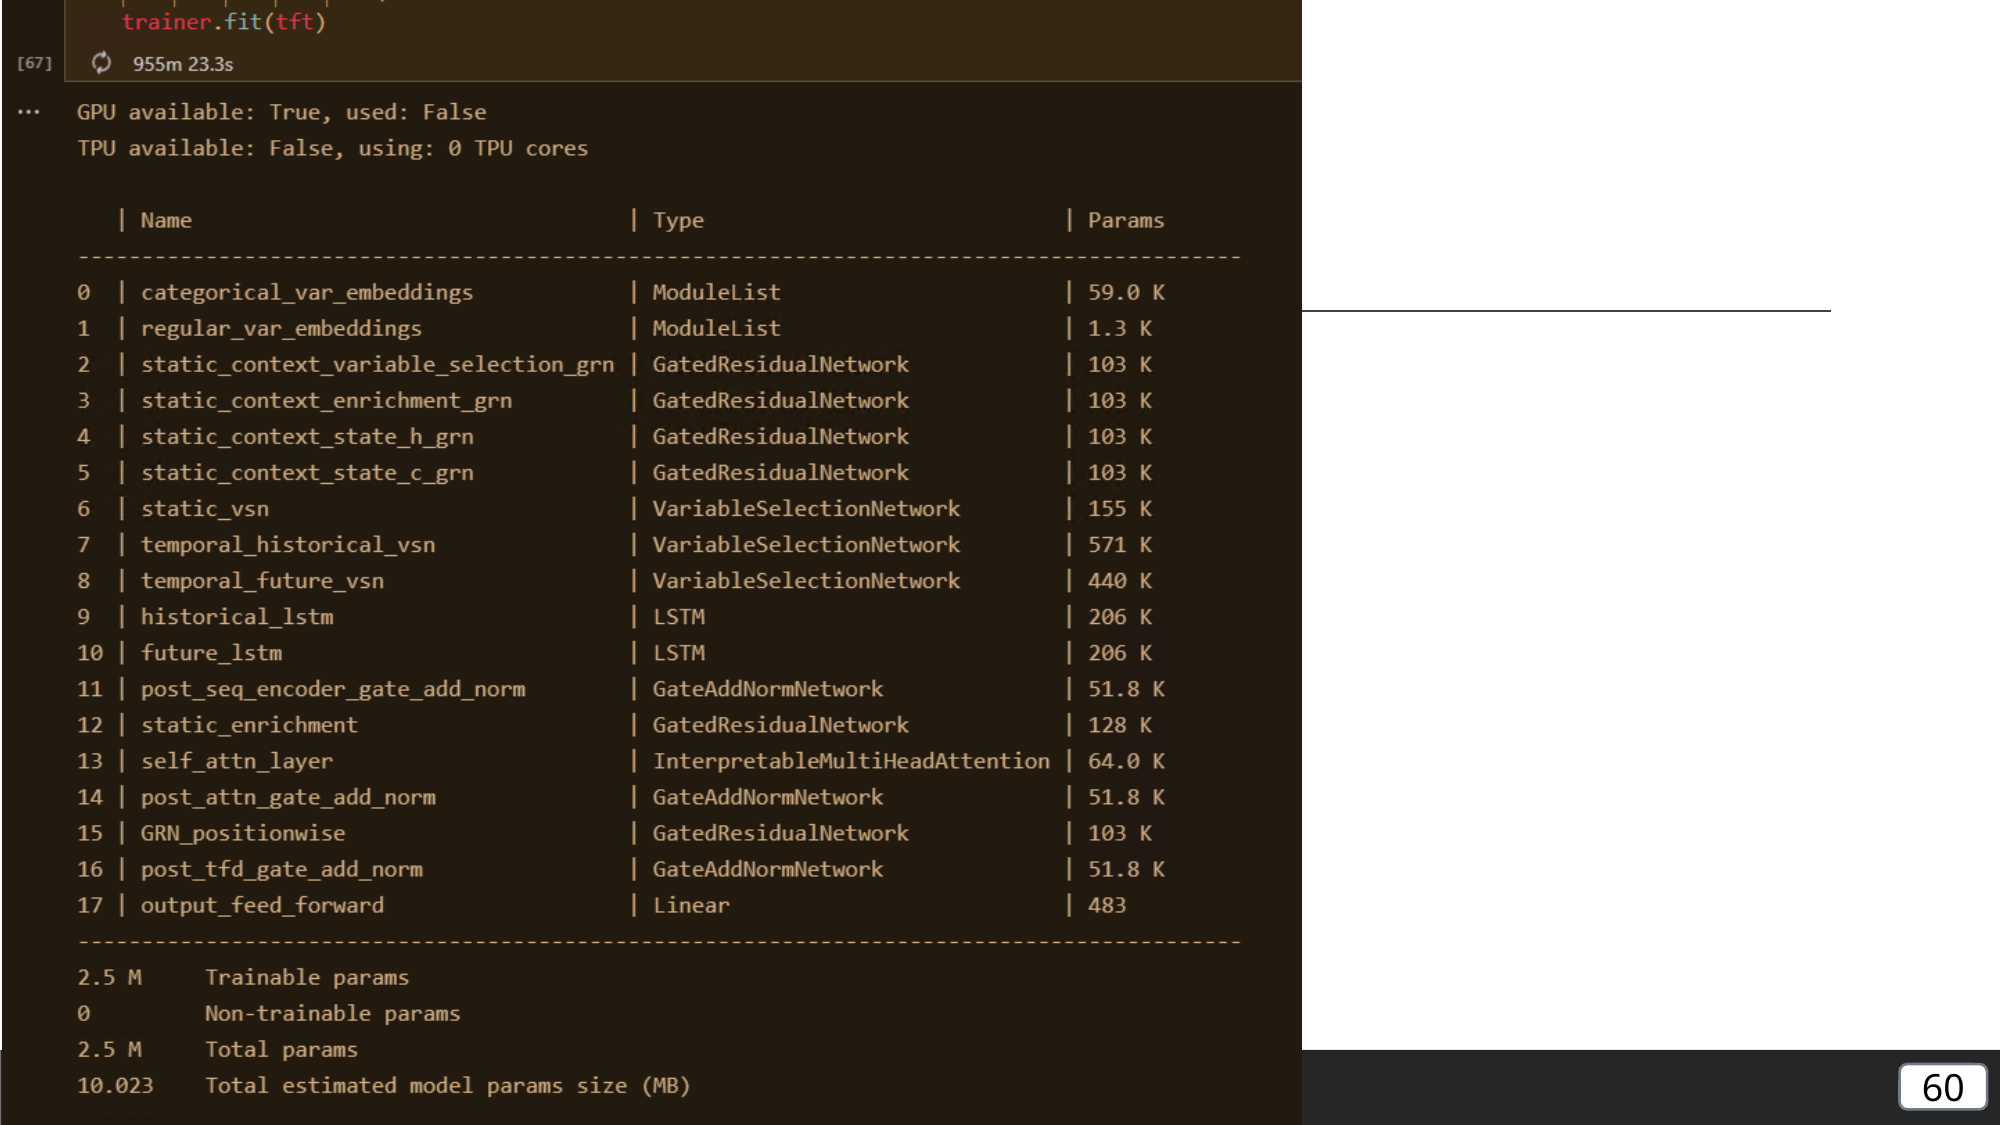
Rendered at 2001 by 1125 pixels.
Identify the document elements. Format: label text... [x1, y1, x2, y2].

text_box 60 [1898, 1062, 1989, 1111]
picture [1, 0, 1303, 1125]
